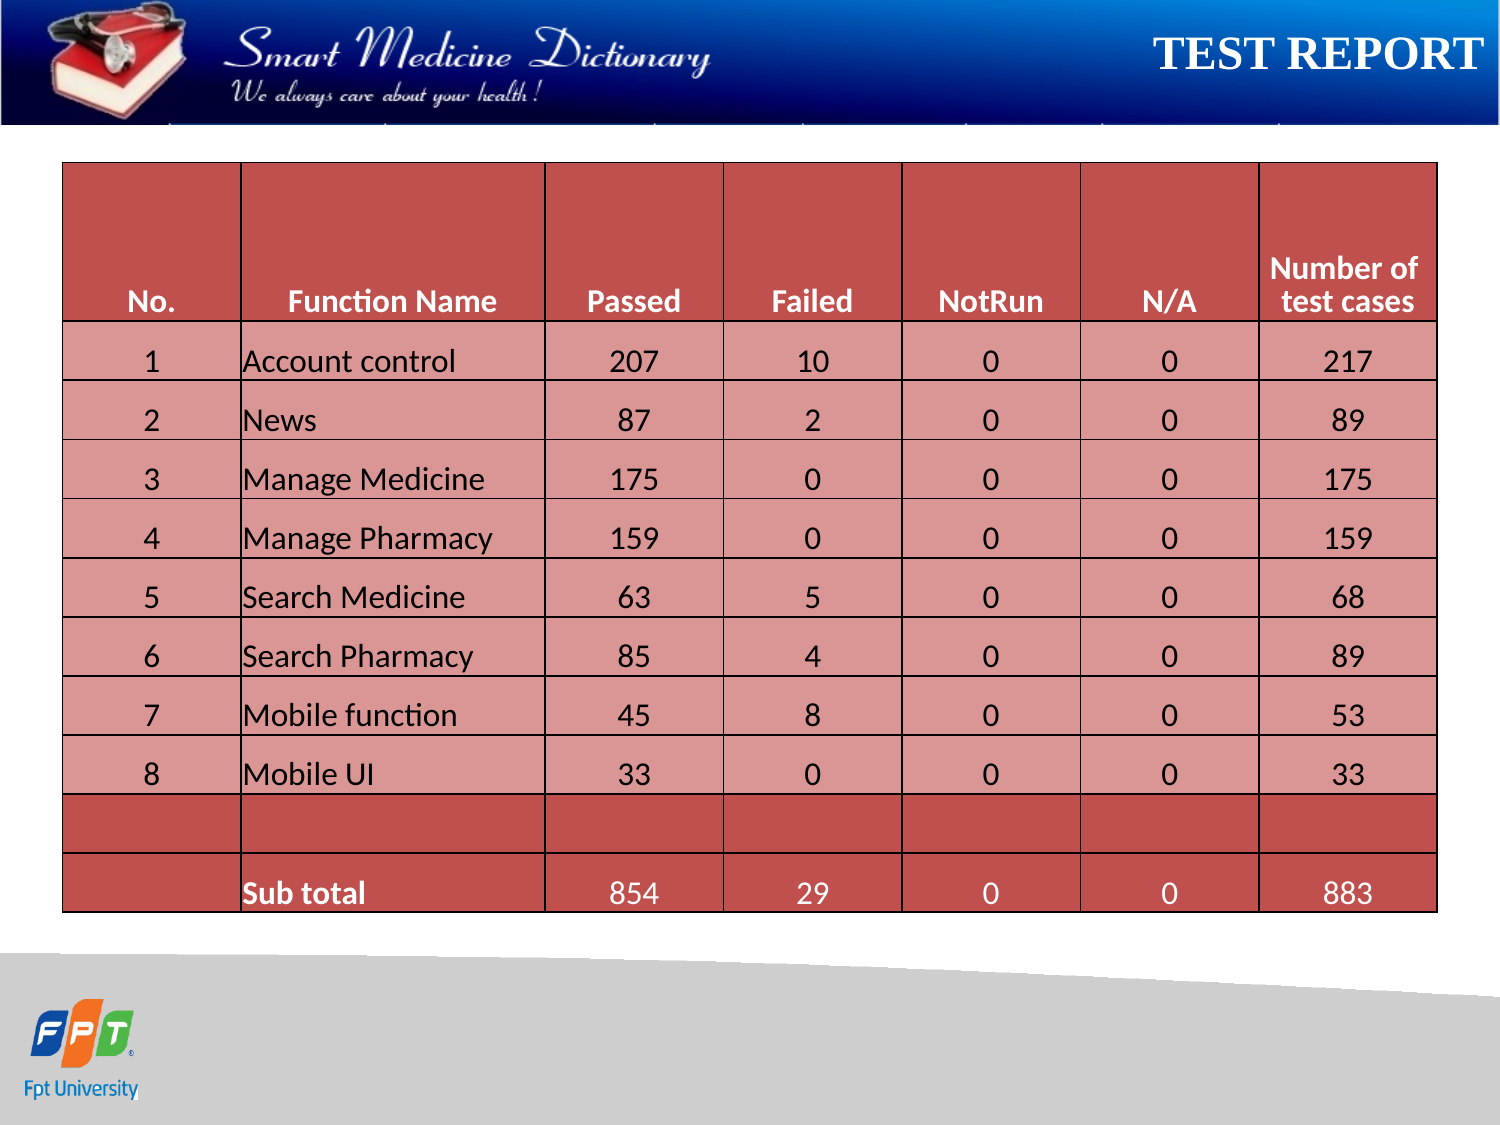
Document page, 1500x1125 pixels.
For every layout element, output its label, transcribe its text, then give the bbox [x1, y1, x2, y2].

table_cell 0 [1081, 440, 1258, 498]
table_cell [1081, 795, 1258, 852]
table_header N/A [1081, 163, 1258, 320]
table_cell 2 [724, 381, 901, 439]
table_cell Search Pharmacy [242, 618, 544, 675]
table_header Failed [724, 163, 901, 320]
table_cell 10 [724, 322, 901, 379]
table_cell 8 [63, 736, 240, 793]
table_cell 0 [724, 499, 901, 557]
table_cell 29 [724, 854, 901, 911]
table_cell 53 [1260, 677, 1436, 734]
table_cell 3 [63, 440, 240, 498]
picture [0, 924, 1500, 1125]
table_header Number of test cases [1260, 163, 1436, 320]
table_cell 6 [63, 618, 240, 675]
table_cell 0 [1081, 499, 1258, 557]
table_header Function Name [242, 163, 544, 320]
table_cell News [242, 381, 544, 439]
table_cell 854 [546, 854, 723, 911]
table_cell 87 [546, 381, 723, 439]
table_cell 0 [903, 736, 1080, 793]
table_cell 8 [724, 677, 901, 734]
table_cell 175 [1260, 440, 1436, 498]
table_cell 0 [903, 322, 1080, 379]
table_cell Sub total [242, 854, 544, 911]
picture [0, 0, 1500, 126]
table_cell Mobile function [242, 677, 544, 734]
table_cell 175 [546, 440, 723, 498]
table_cell 0 [1081, 854, 1258, 911]
table_cell 0 [903, 854, 1080, 911]
table_cell 0 [1081, 618, 1258, 675]
table_cell Manage Medicine [242, 440, 544, 498]
table_cell 1 [63, 322, 240, 379]
table_cell 45 [546, 677, 723, 734]
table_cell 7 [63, 677, 240, 734]
table_header Passed [546, 163, 723, 320]
table_cell [1260, 795, 1436, 852]
table_cell 89 [1260, 381, 1436, 439]
table_cell Search Medicine [242, 559, 544, 616]
table_cell 0 [1081, 322, 1258, 379]
table_cell 207 [546, 322, 723, 379]
table_cell 0 [903, 677, 1080, 734]
table_cell 0 [1081, 736, 1258, 793]
table_cell Mobile UI [242, 736, 544, 793]
table_cell 0 [1081, 559, 1258, 616]
table_cell 0 [1081, 381, 1258, 439]
table_cell 0 [903, 559, 1080, 616]
table_cell 0 [903, 499, 1080, 557]
table_cell 217 [1260, 322, 1436, 379]
table_cell 4 [63, 499, 240, 557]
table_cell 5 [63, 559, 240, 616]
table_cell [903, 795, 1080, 852]
table_cell 883 [1260, 854, 1436, 911]
table_header NotRun [903, 163, 1080, 320]
table_cell [242, 795, 544, 852]
table_cell [63, 854, 240, 911]
table_cell 0 [903, 440, 1080, 498]
table_cell 159 [1260, 499, 1436, 557]
table_cell 68 [1260, 559, 1436, 616]
table_cell 63 [546, 559, 723, 616]
table_cell 0 [903, 381, 1080, 439]
table_cell 0 [724, 736, 901, 793]
table_cell 89 [1260, 618, 1436, 675]
table_cell 2 [63, 381, 240, 439]
table_cell 33 [1260, 736, 1436, 793]
table_cell [546, 795, 723, 852]
table_cell 159 [546, 499, 723, 557]
table_cell 0 [903, 618, 1080, 675]
table_cell 0 [1081, 677, 1258, 734]
table_header No. [63, 163, 240, 320]
table_cell 85 [546, 618, 723, 675]
table_cell 4 [724, 618, 901, 675]
table_cell 5 [724, 559, 901, 616]
table_cell 0 [724, 440, 901, 498]
table_cell 33 [546, 736, 723, 793]
table_cell [63, 795, 240, 852]
table_cell [724, 795, 901, 852]
table_cell Account control [242, 322, 544, 379]
table_cell Manage Pharmacy [242, 499, 544, 557]
